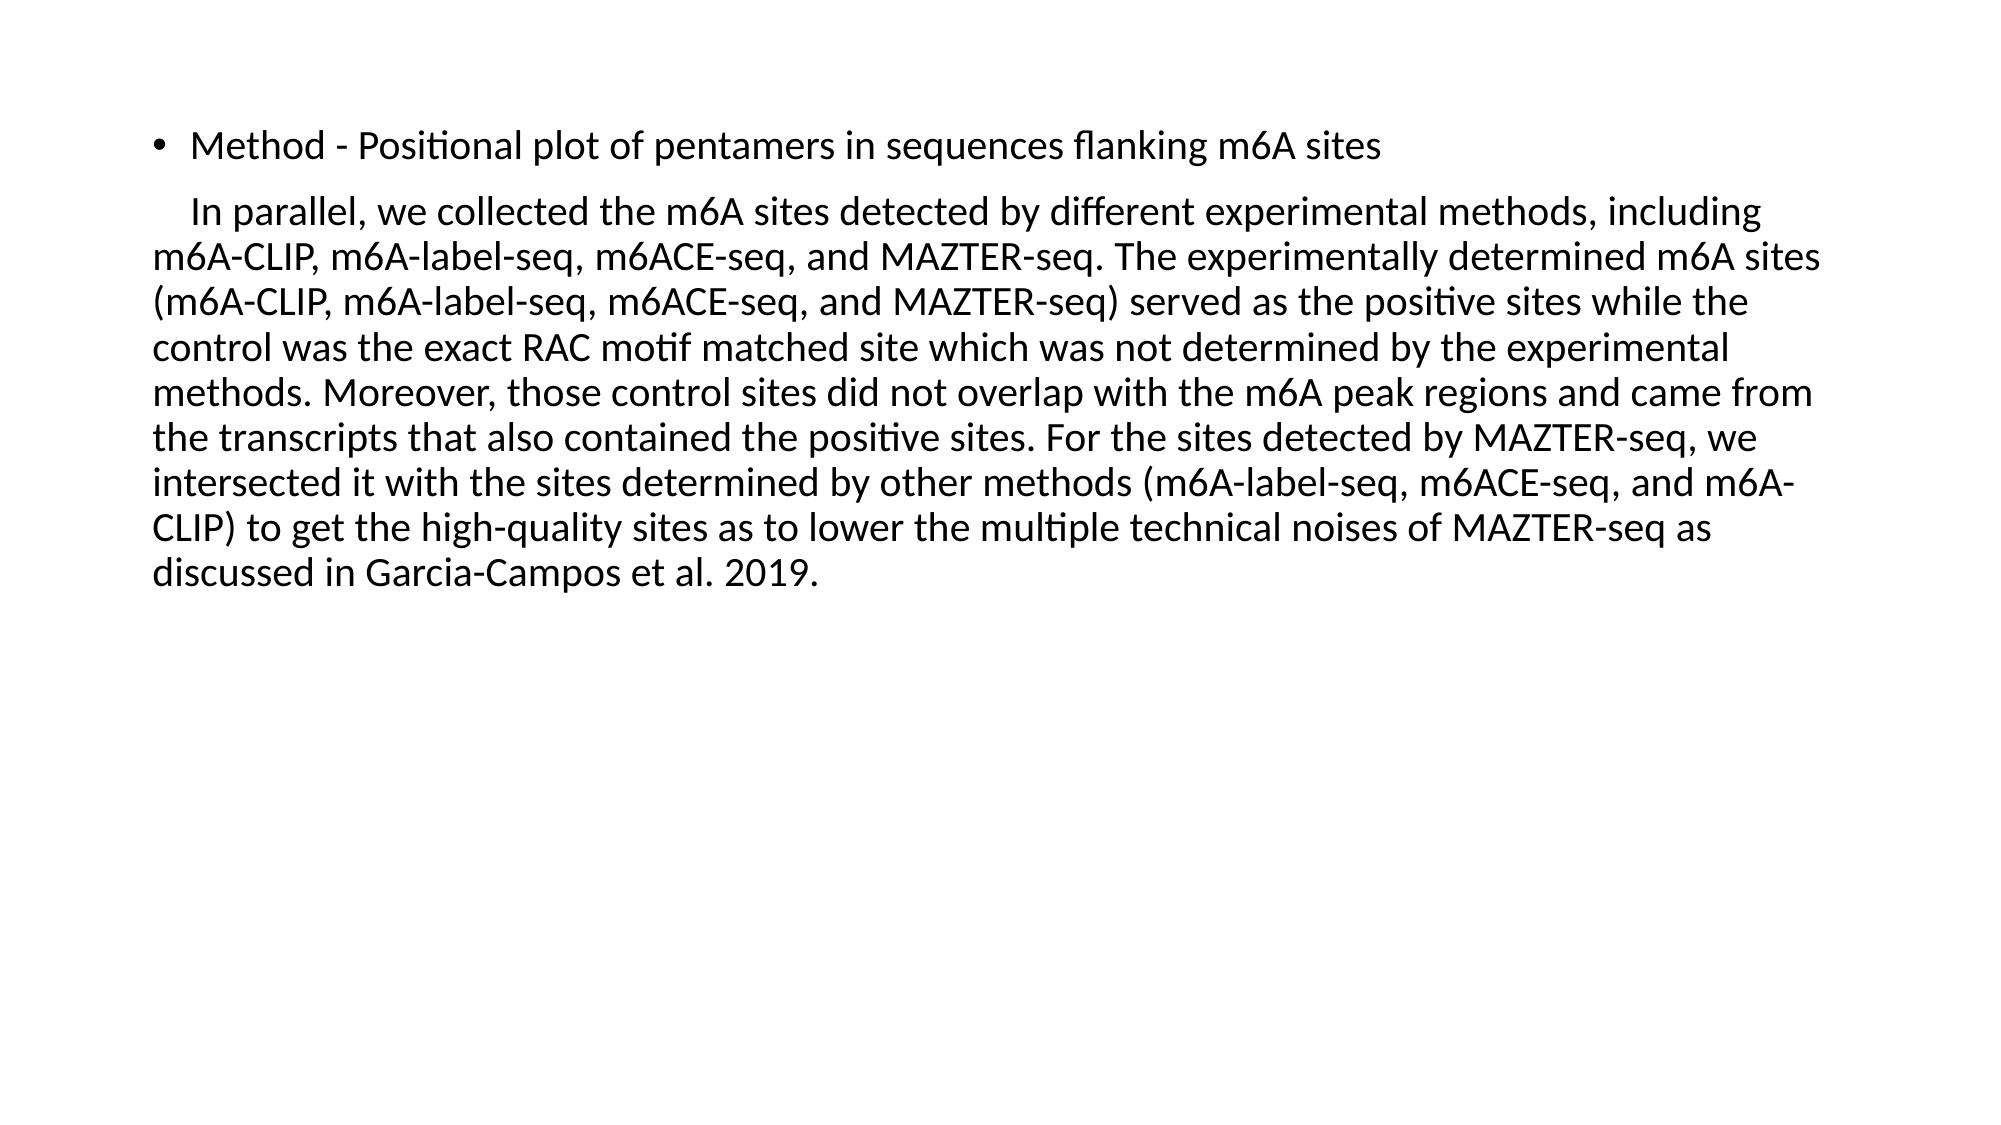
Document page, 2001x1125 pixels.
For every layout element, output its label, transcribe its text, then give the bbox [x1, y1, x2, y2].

list Method - Positional plot of pentamers in sequences flanking m6A sites In parallel, we collected the m6A sites detected by different experimental methods, including m6A-CLIP, m6A-label-seq, m6ACE-seq, and MAZTER-seq. The experimentally determined m6A sites (m6A-CLIP, m6A-label-seq, m6ACE-seq, and MAZTER-seq) served as the positive sites while the control was the exact RAC motif matched site which was not determined by the experimental methods. Moreover, those control sites did not overlap with the m6A peak regions and came from the transcripts that also contained the positive sites. For the sites detected by MAZTER-seq, we intersected it with the sites determined by other methods (m6A-label-seq, m6ACE-seq, and m6A-CLIP) to get the high-quality sites as to lower the multiple technical noises of MAZTER-seq as discussed in Garcia-Campos et al. 2019. [137, 116, 1863, 1009]
